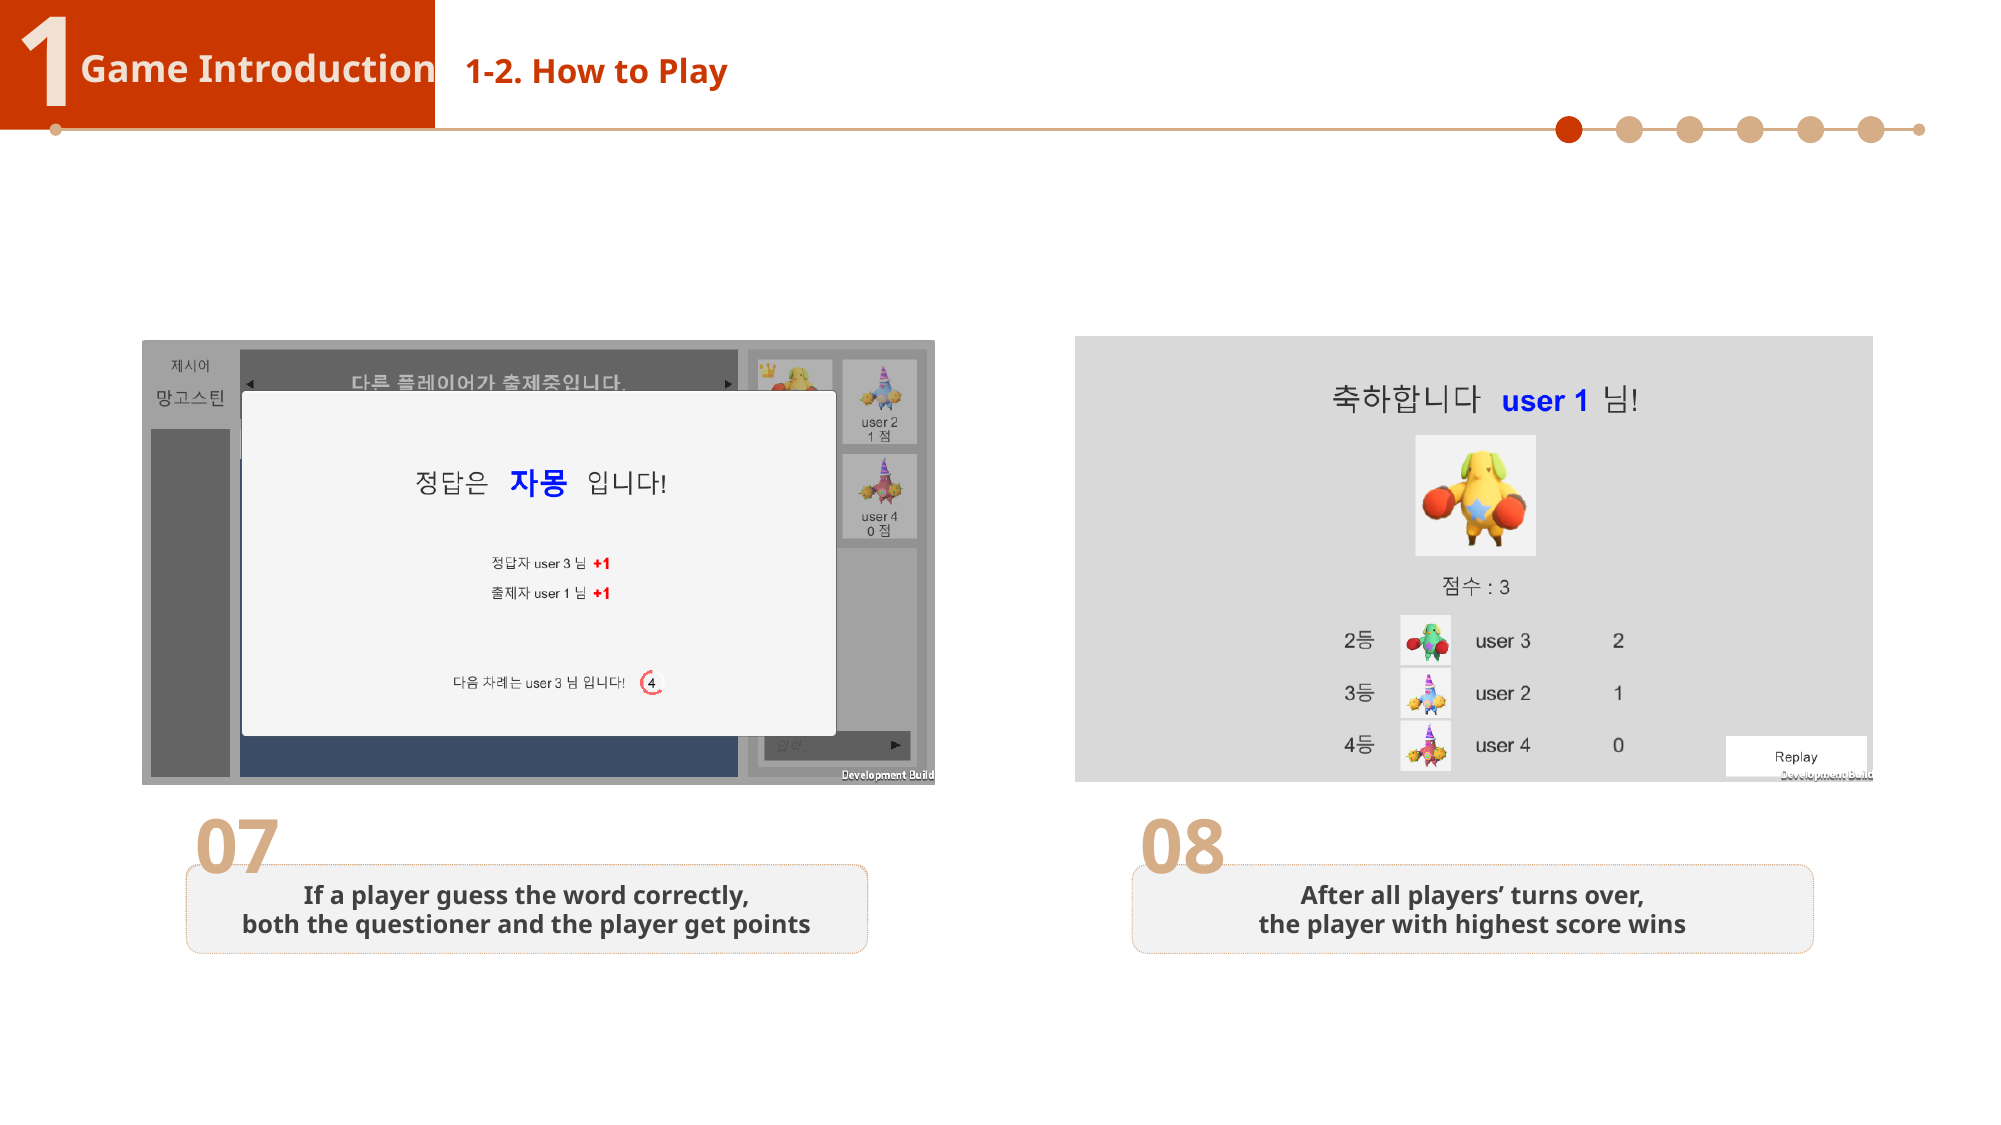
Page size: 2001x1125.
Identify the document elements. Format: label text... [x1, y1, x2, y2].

text_box [1675, 115, 1705, 129]
text_box [1614, 130, 1644, 145]
text_box After all players’ turns over, the player with highest score wins [1131, 863, 1815, 955]
text_box If a player guess the word correctly, both the questioner and the player get points [185, 863, 869, 955]
text_box [1796, 115, 1826, 129]
text_box Game Introduction [65, 37, 452, 98]
text_box 1 [0, 0, 53, 139]
text_box [1614, 115, 1644, 129]
text_box [1735, 130, 1765, 145]
text_box [1554, 130, 1584, 145]
text_box 07 [167, 791, 309, 897]
picture [142, 340, 935, 785]
text_box 1-2. How to Play [452, 42, 744, 98]
text_box 08 [1113, 791, 1255, 897]
picture [1075, 336, 1873, 782]
text_box [53, 0, 436, 128]
text_box [1675, 130, 1705, 145]
text_box [1856, 115, 1886, 129]
text_box [1735, 115, 1765, 129]
text_box [1554, 115, 1584, 129]
text_box [1856, 130, 1886, 145]
text_box [1796, 130, 1826, 145]
